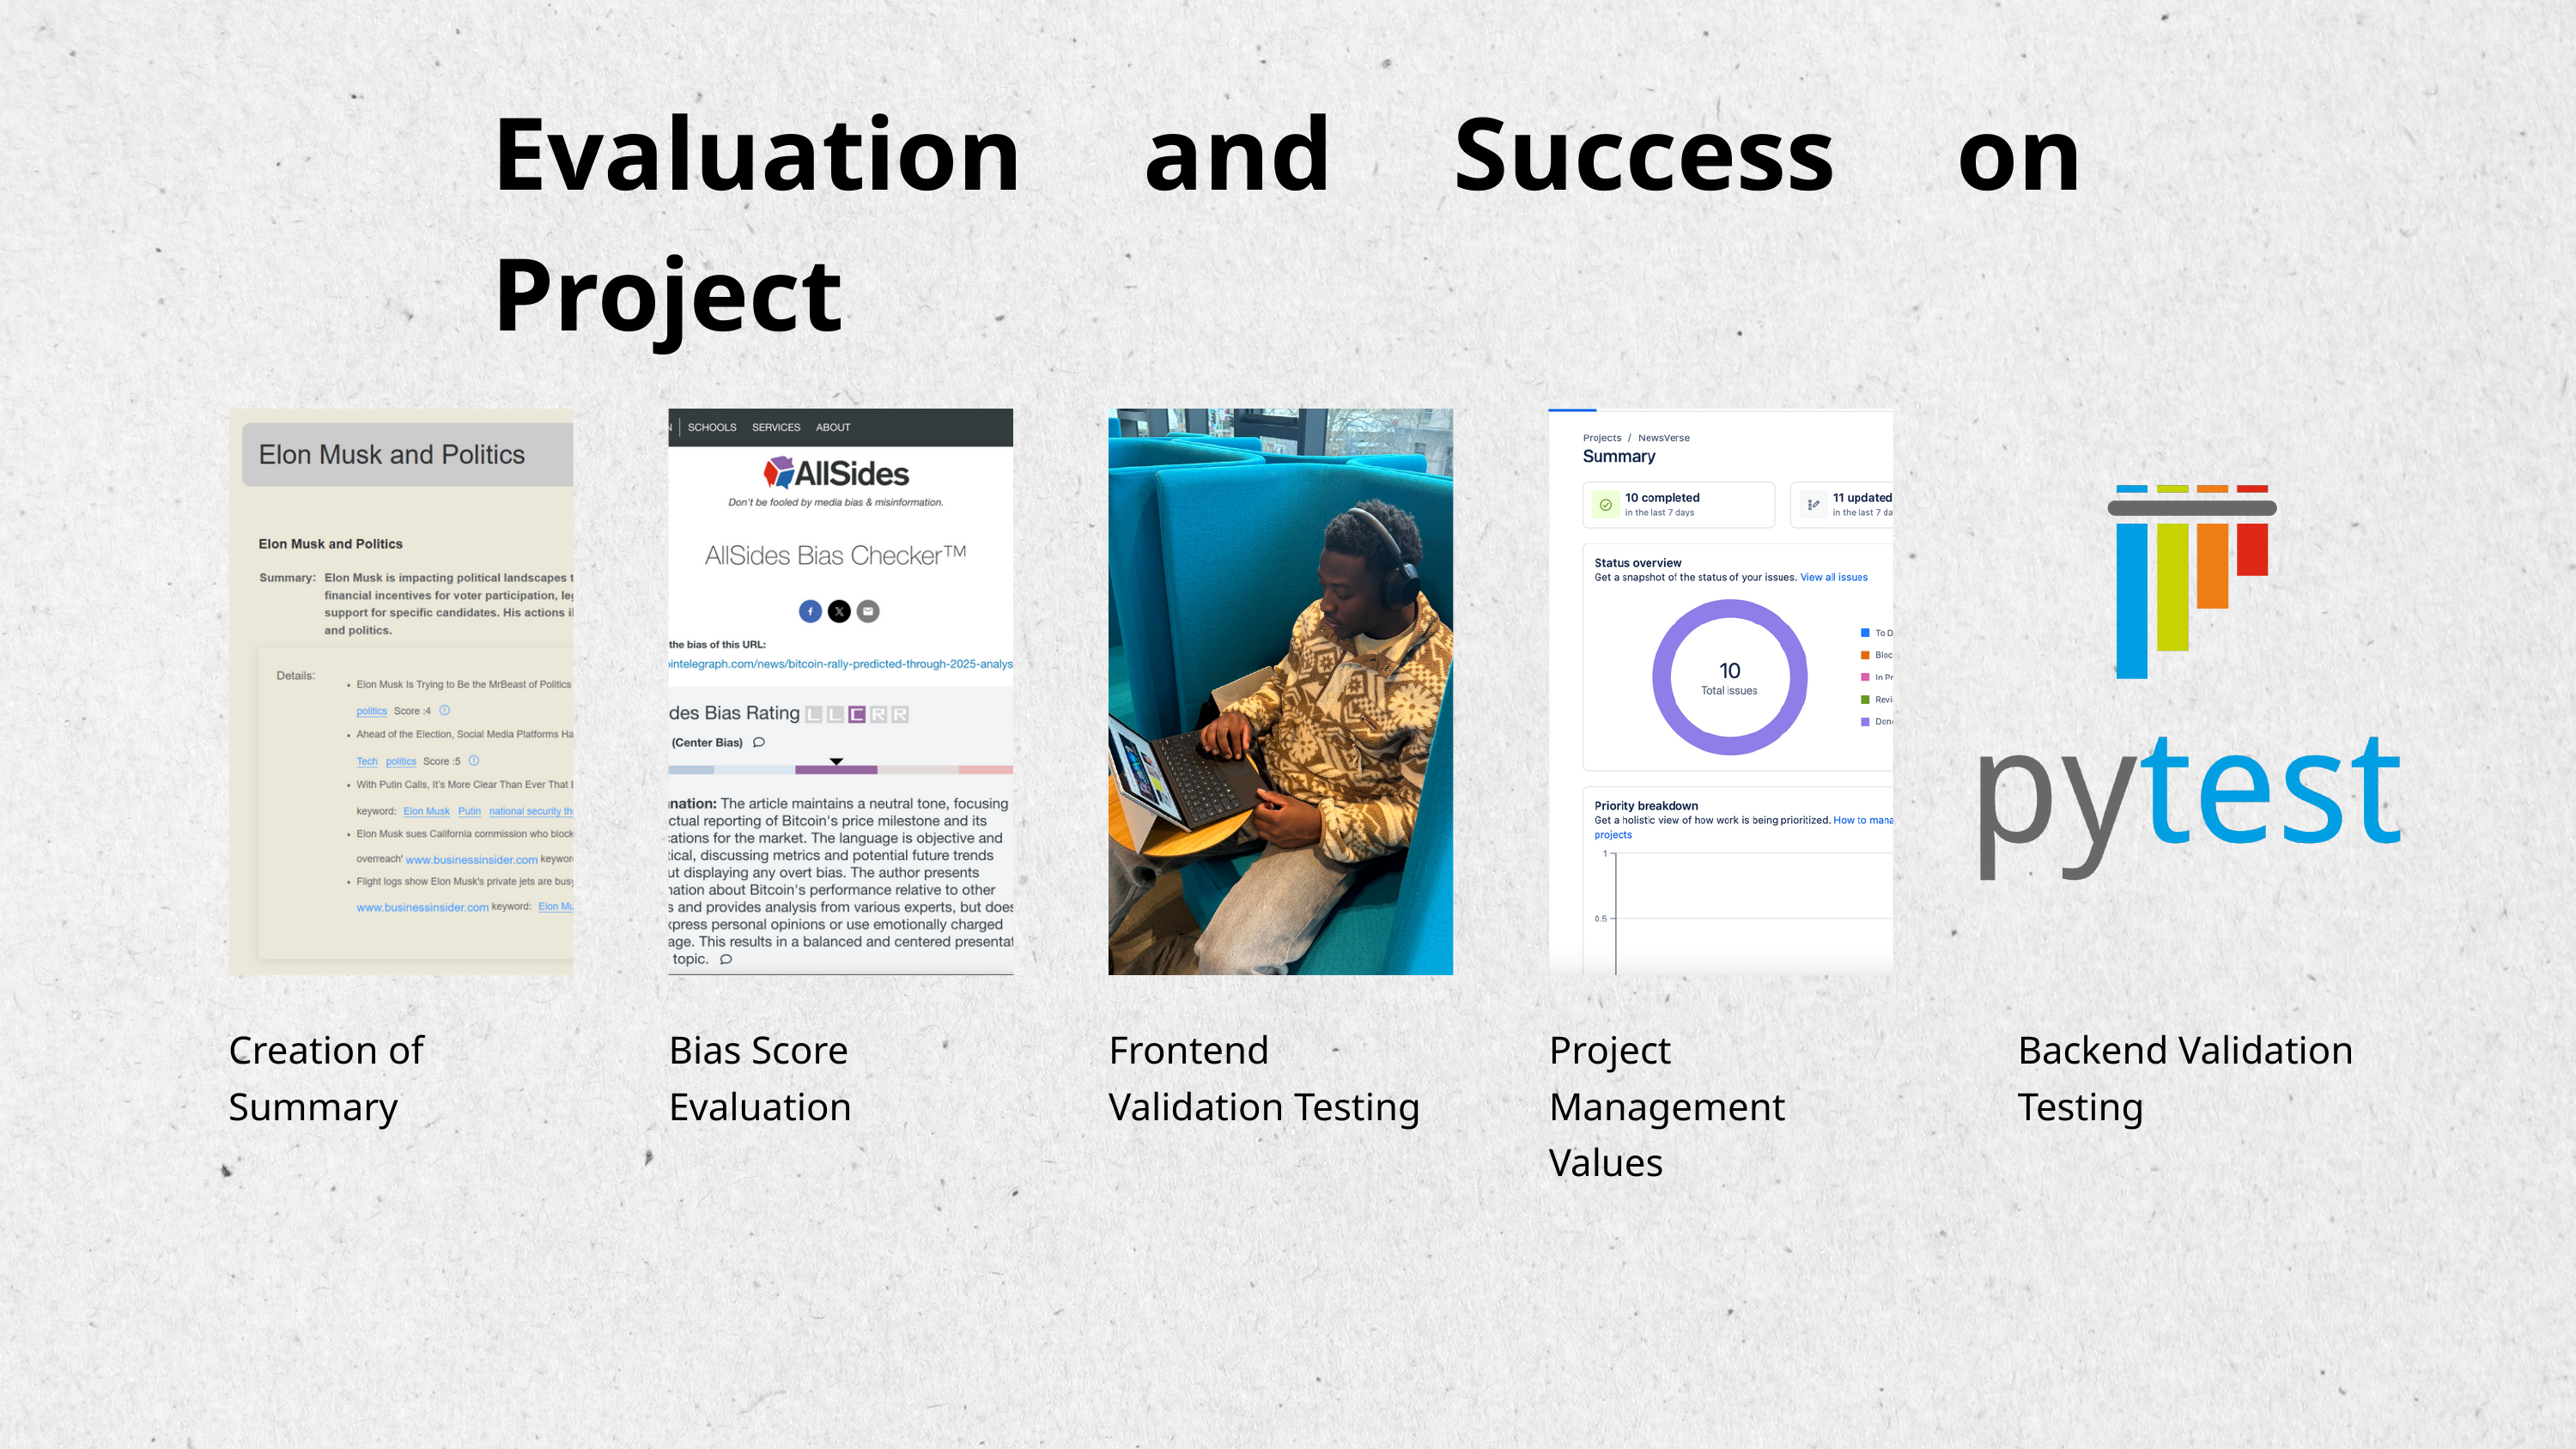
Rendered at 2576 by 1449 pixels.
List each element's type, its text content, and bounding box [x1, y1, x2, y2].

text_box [1108, 409, 1454, 975]
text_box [668, 409, 1014, 975]
text_box Bias Score Evaluation [668, 1015, 1013, 1128]
text_box Project Management Values [1548, 1015, 1907, 1185]
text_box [228, 409, 574, 975]
text_box Evaluation and Success on Project [491, 70, 2085, 351]
text_box [0, 0, 2576, 1449]
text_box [1548, 409, 1893, 975]
text_box Backend Validation Testing [2017, 1015, 2376, 1128]
text_box Creation of Summary [228, 1015, 574, 1128]
text_box Frontend Validation Testing [1109, 1015, 1454, 1128]
text_box [1929, 424, 2465, 960]
